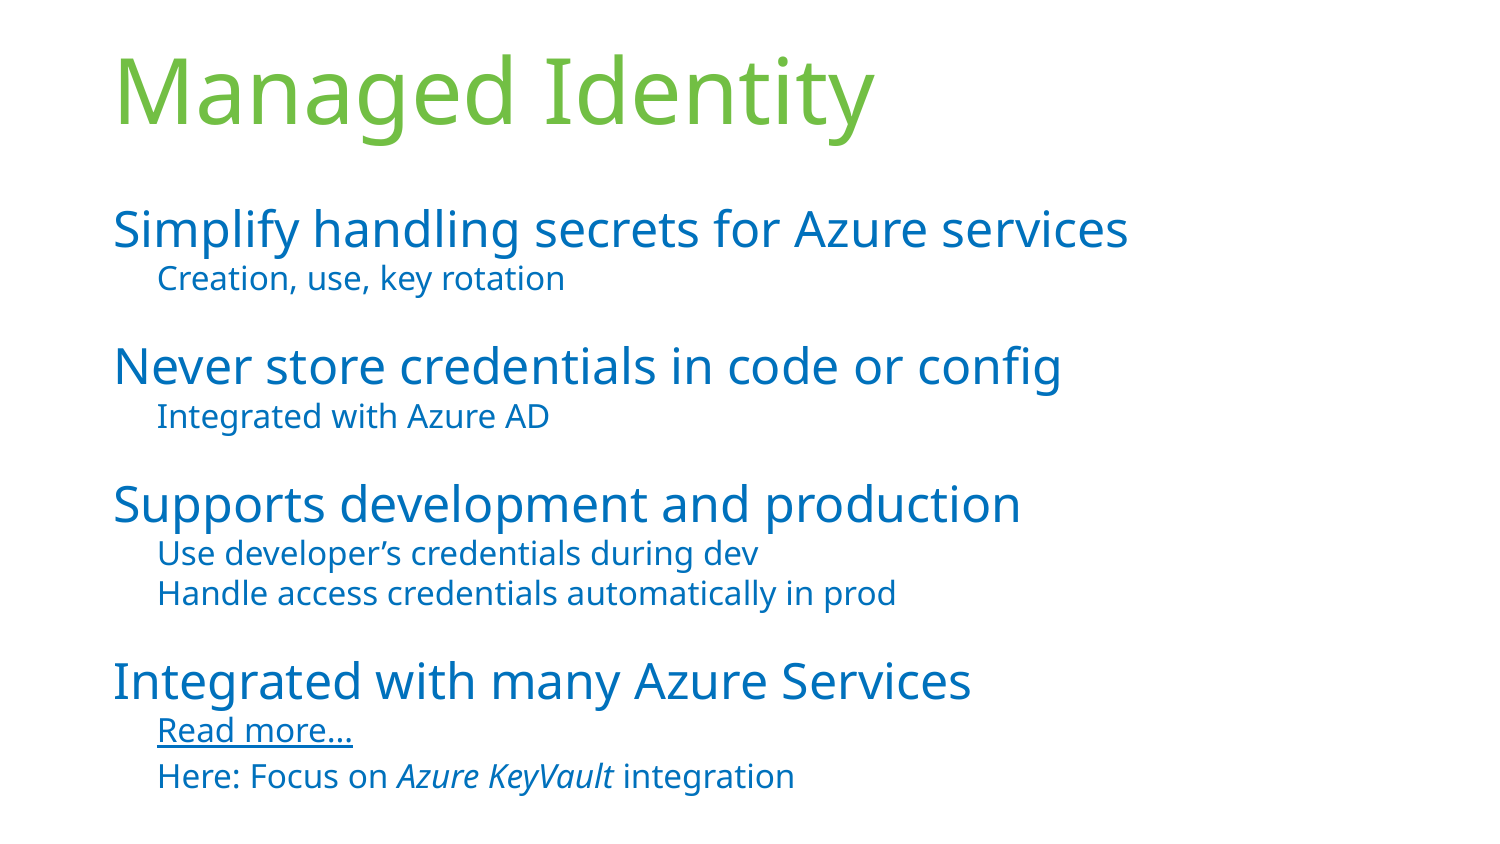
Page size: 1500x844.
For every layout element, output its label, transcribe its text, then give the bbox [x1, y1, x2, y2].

list Simplify handling secrets for Azure services Creation, use, key rotation Never store credentials in code or config Integrated with Azure AD Supports development and production Use developer’s credentials during dev Handle access credentials automatically in prod Integrated with many Azure Services Read more… Here: Focus on Azure KeyVault integration [112, 197, 1459, 844]
title Managed Identity [112, 32, 1459, 144]
